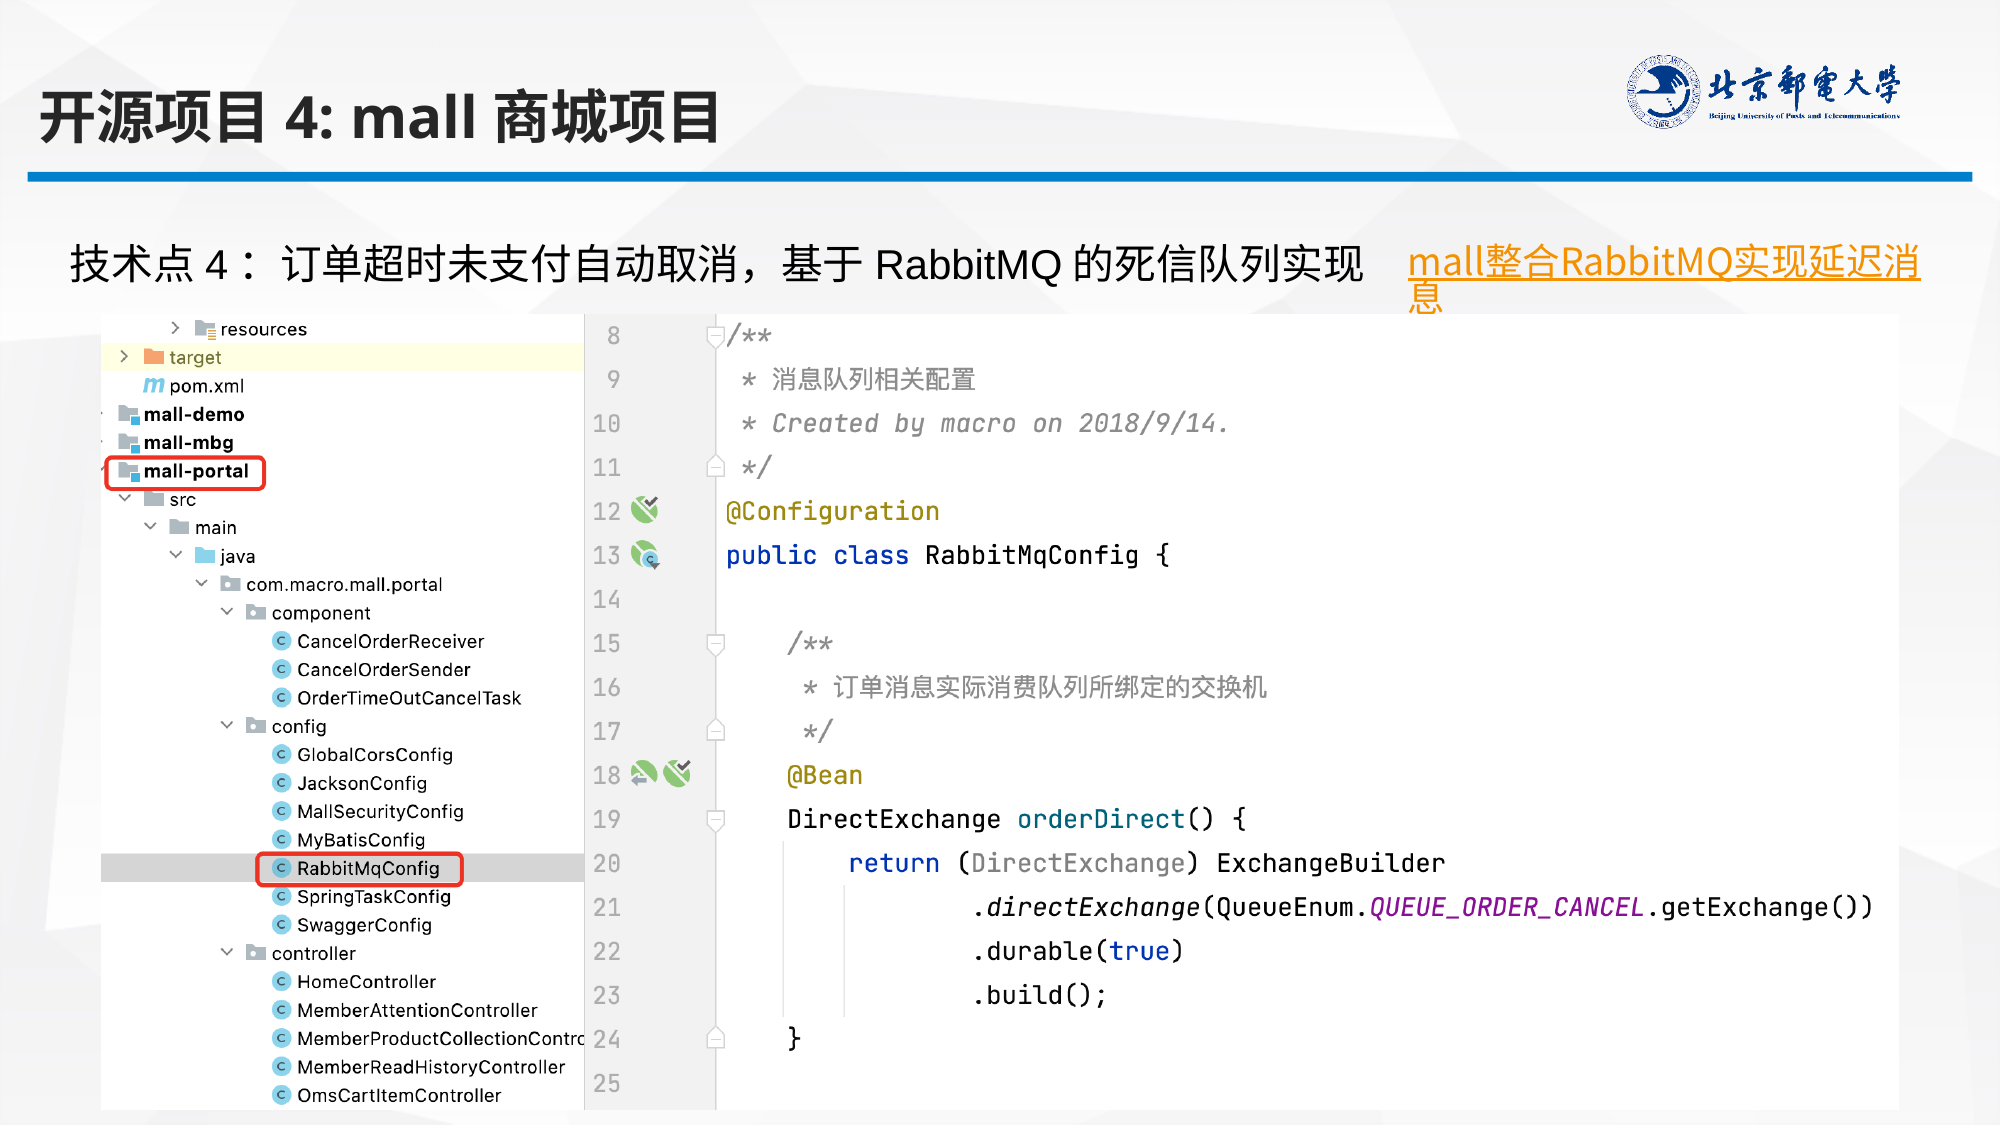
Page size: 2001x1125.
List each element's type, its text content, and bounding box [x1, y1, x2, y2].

text_box [26, 171, 1973, 183]
picture [0, 0, 2000, 1125]
text_box 技术点4：订单超时未支付自动取消，基于RabbitMQ的死信队列实现 [55, 230, 1380, 296]
text_box 开源项目4: mall商城项目 [23, 73, 794, 158]
text_box mall整合RabbitMQ实现延迟消息 [1392, 230, 1973, 300]
